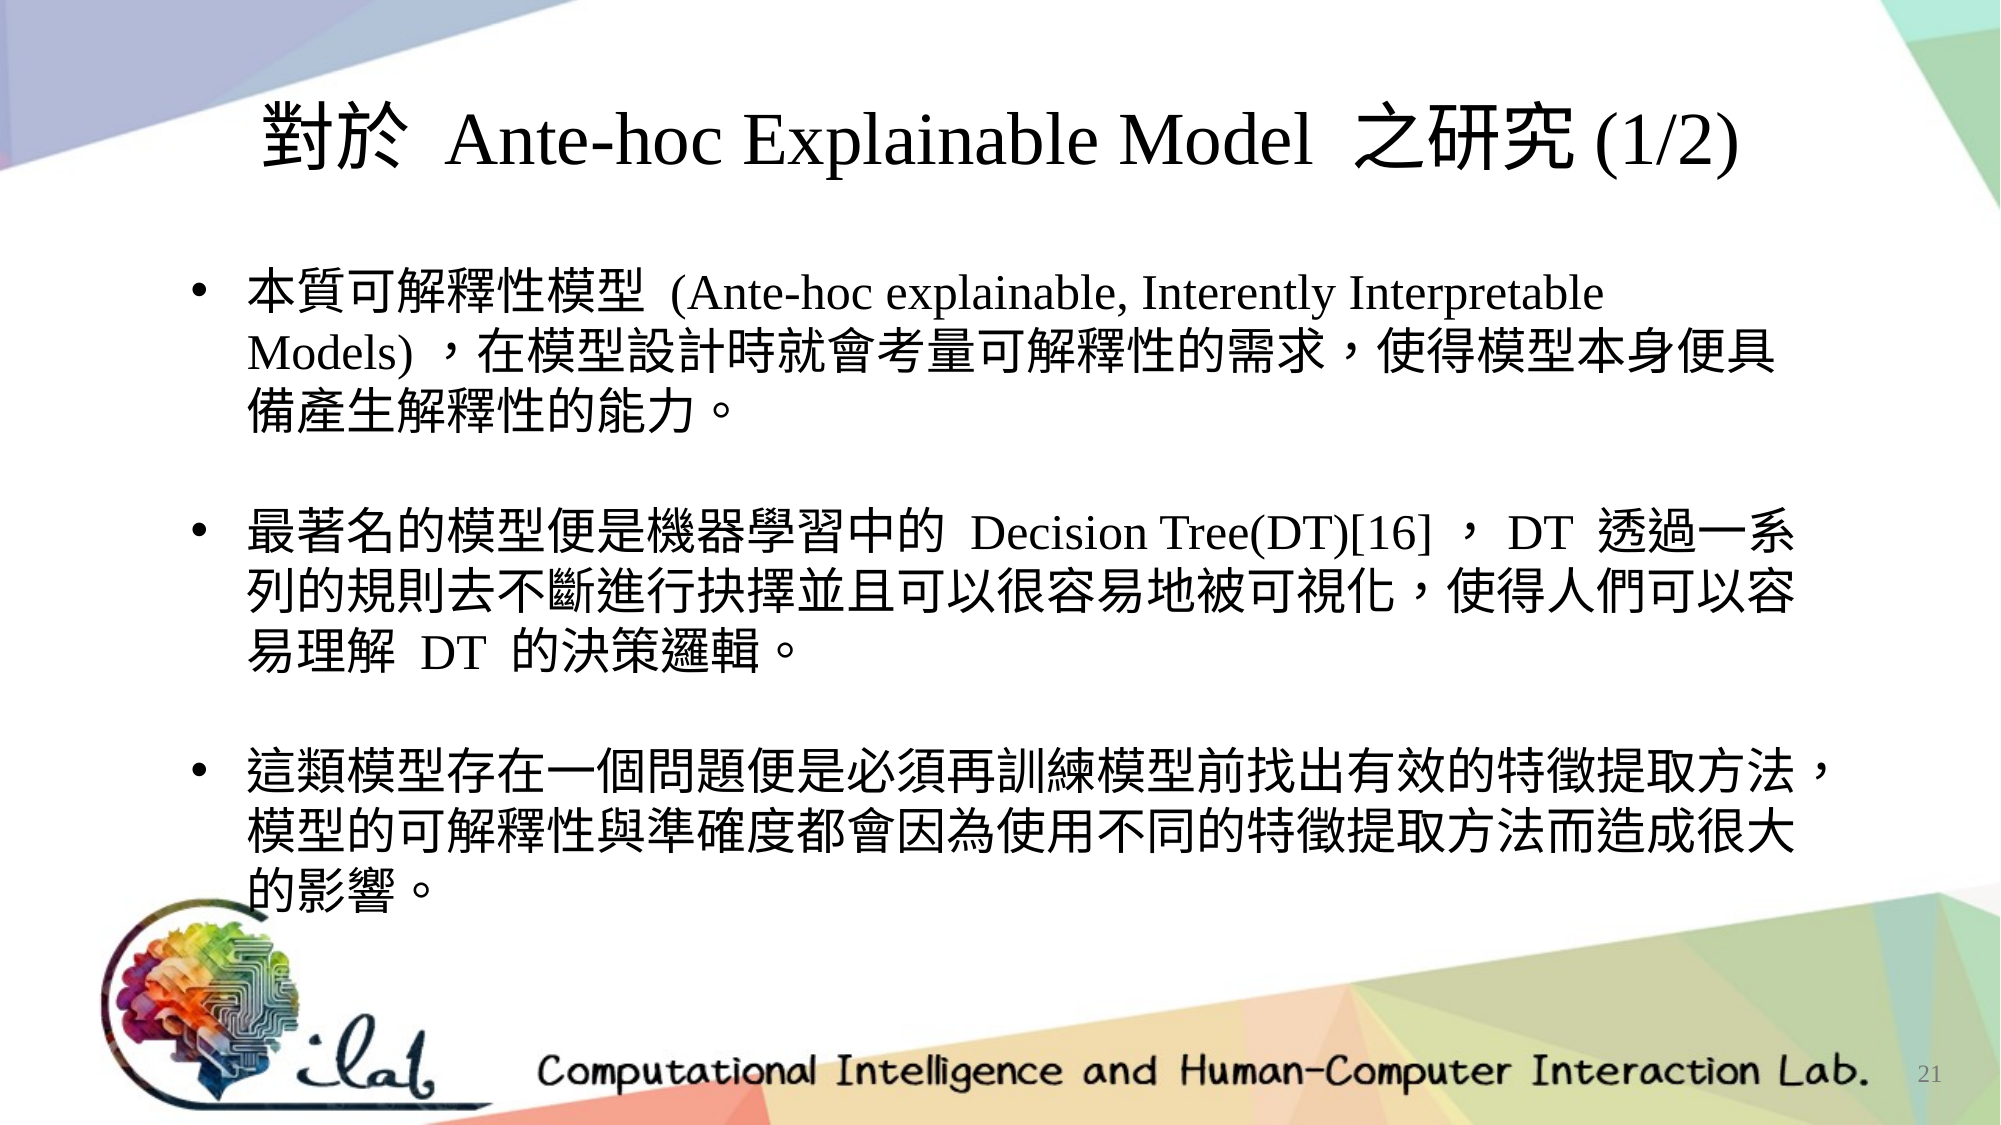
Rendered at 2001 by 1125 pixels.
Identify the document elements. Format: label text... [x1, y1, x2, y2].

text_box 本質可解釋性模型 (Ante-hoc explainable, Interently Interpretable Models)，在模型設計時就會考量可解釋性的需求，使得模型本身便具備產生解釋性的能力。 最著名的模型便是機器學習中的 Decision Tree(DT)[16]，DT 透過一系列的規則去不斷進行抉擇並且可以很容易地被可視化，使得人們可以容易理解 DT 的決策邏輯。 這類模型存在一個問題便是必須再訓練模型前找出有效的特徵提取方法，模型的可解釋性與準確度都會因為使用不同的特徵提取方法而造成很大的影響。 [175, 251, 1825, 927]
slide_number 21 [1507, 1042, 1958, 1103]
picture [0, 0, 2001, 1125]
text_box 對於 Ante-hoc Explainable Model 之研究(1/2) [245, 82, 1755, 187]
